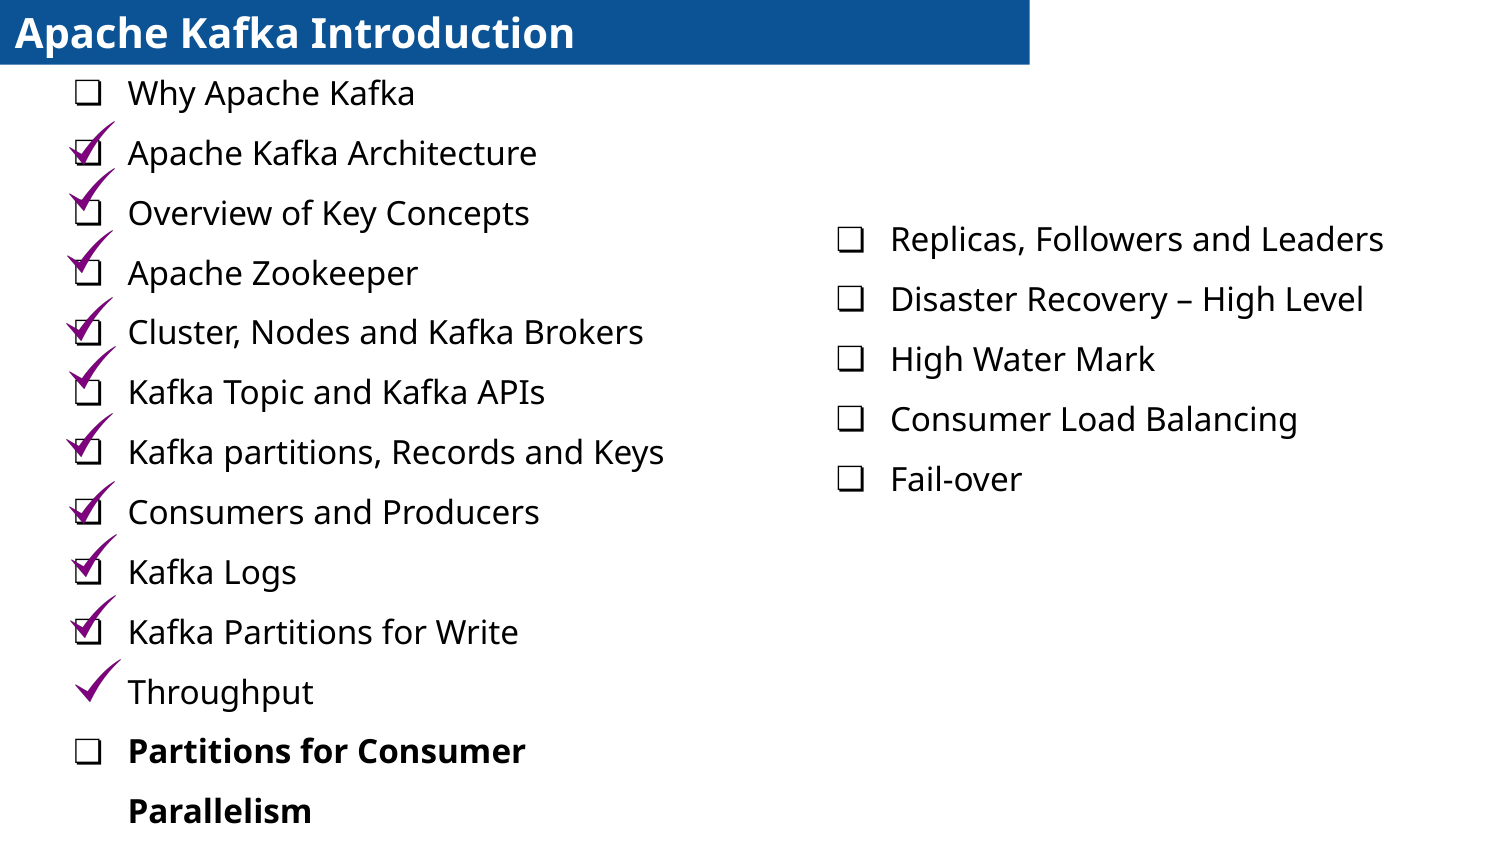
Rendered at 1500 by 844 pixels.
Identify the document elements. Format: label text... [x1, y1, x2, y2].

picture [74, 659, 121, 703]
picture [68, 481, 116, 525]
text_box Apache Kafka Introduction [0, 0, 1030, 65]
picture [65, 413, 113, 457]
picture [69, 346, 116, 390]
picture [68, 167, 116, 211]
picture [65, 297, 113, 341]
picture [69, 595, 117, 639]
text_box Why Apache Kafka Apache Kafka Architecture Overview of Key Concepts Apache Zookeeper Cluster, Nodes and Kafka Brokers Kafka Topic and Kafka APIs Kafka partitions, Records and Keys Consumers and Producers Kafka Logs Kafka Partitions for Write Throughput Partitions for Consumer Parallelism [37, 335, 690, 772]
text_box Replicas, Followers and Leaders Disaster Recovery – High Level High Water Mark Consumer Load Balancing Fail-over [799, 271, 1452, 709]
picture [70, 534, 118, 578]
picture [66, 229, 114, 273]
picture [68, 121, 116, 165]
